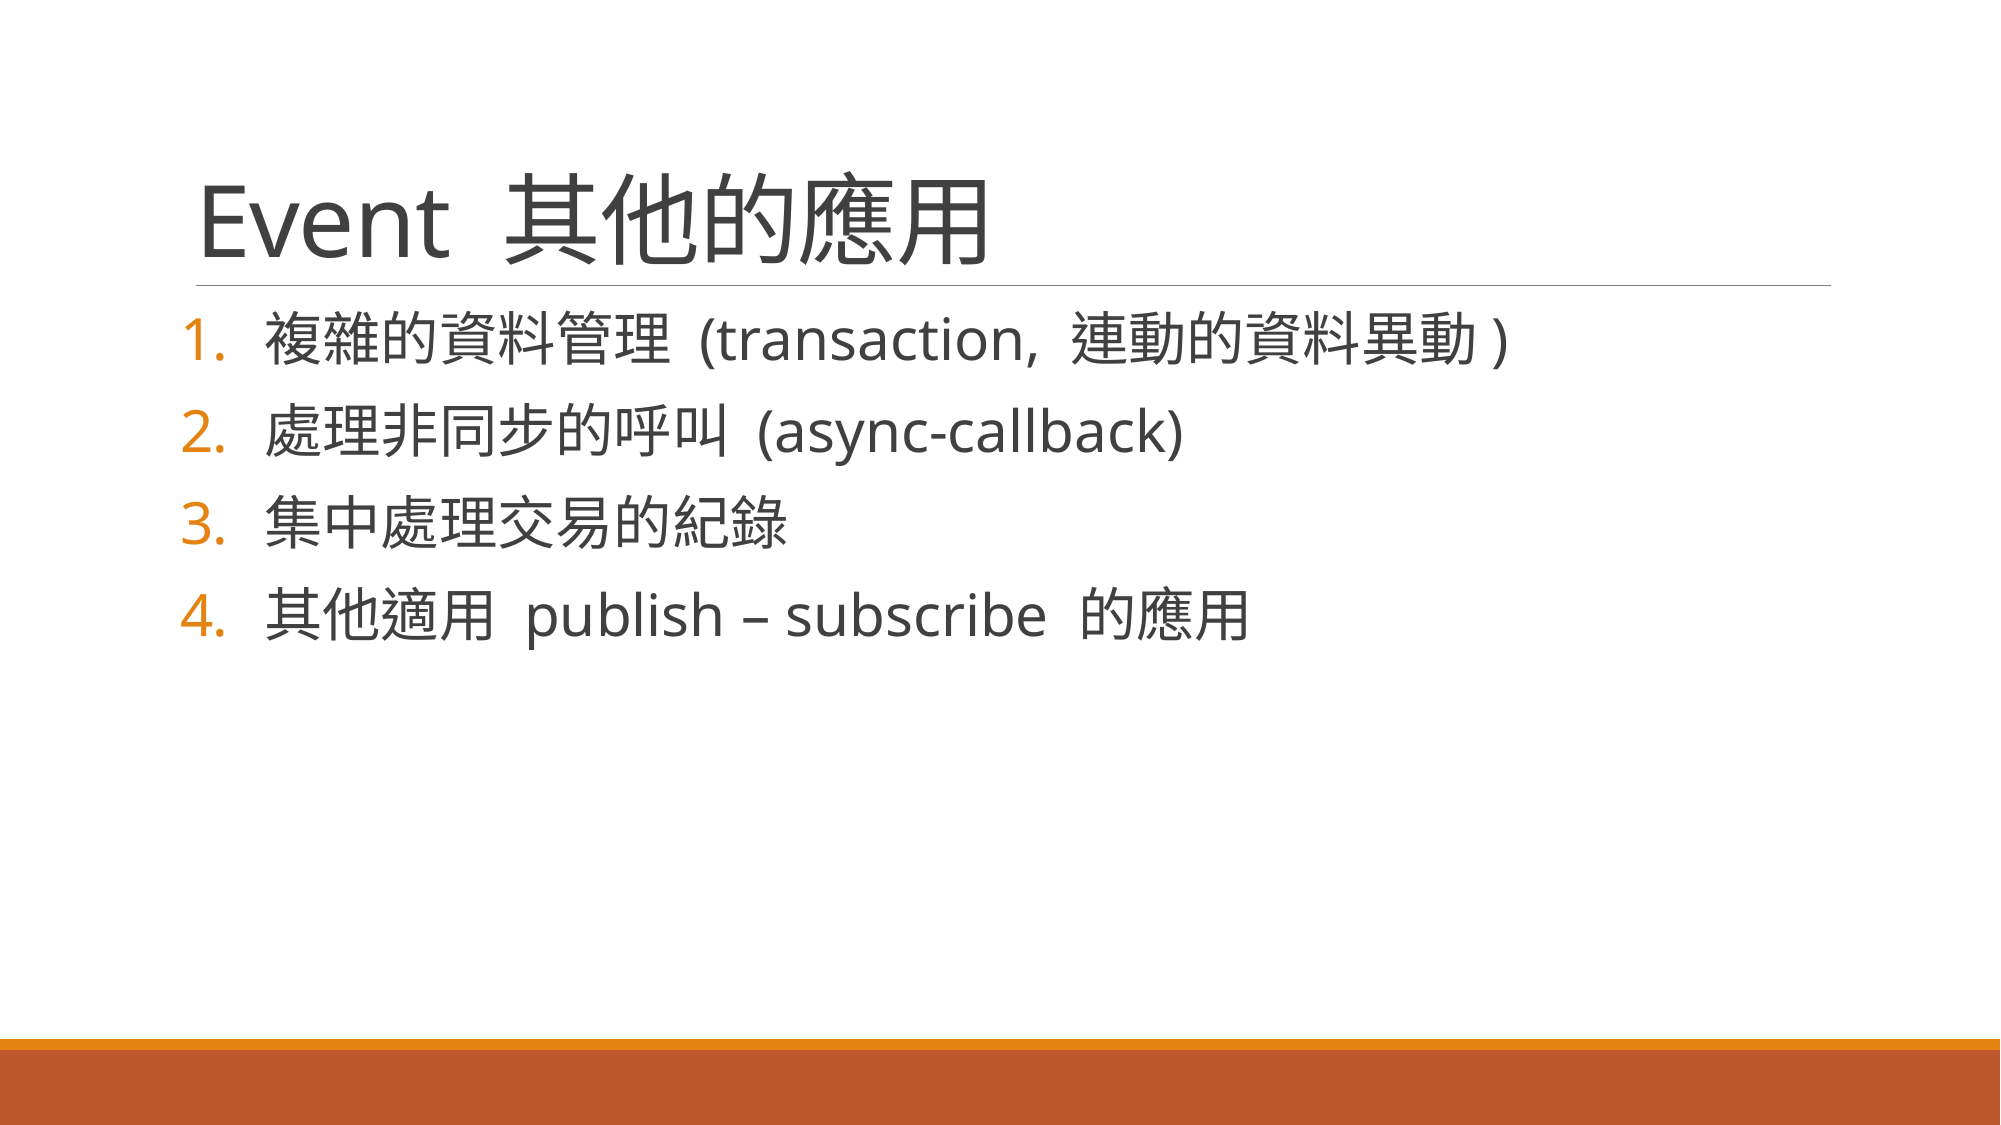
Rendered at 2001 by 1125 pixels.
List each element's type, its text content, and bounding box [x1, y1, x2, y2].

title Event 其他的應用 [180, 47, 1830, 285]
list 複雜的資料管理 (transaction, 連動的資料異動) 處理非同步的呼叫 (async-callback) 集中處理交易的紀錄 其他適用 publish – subscribe 的應用 [180, 302, 1830, 963]
